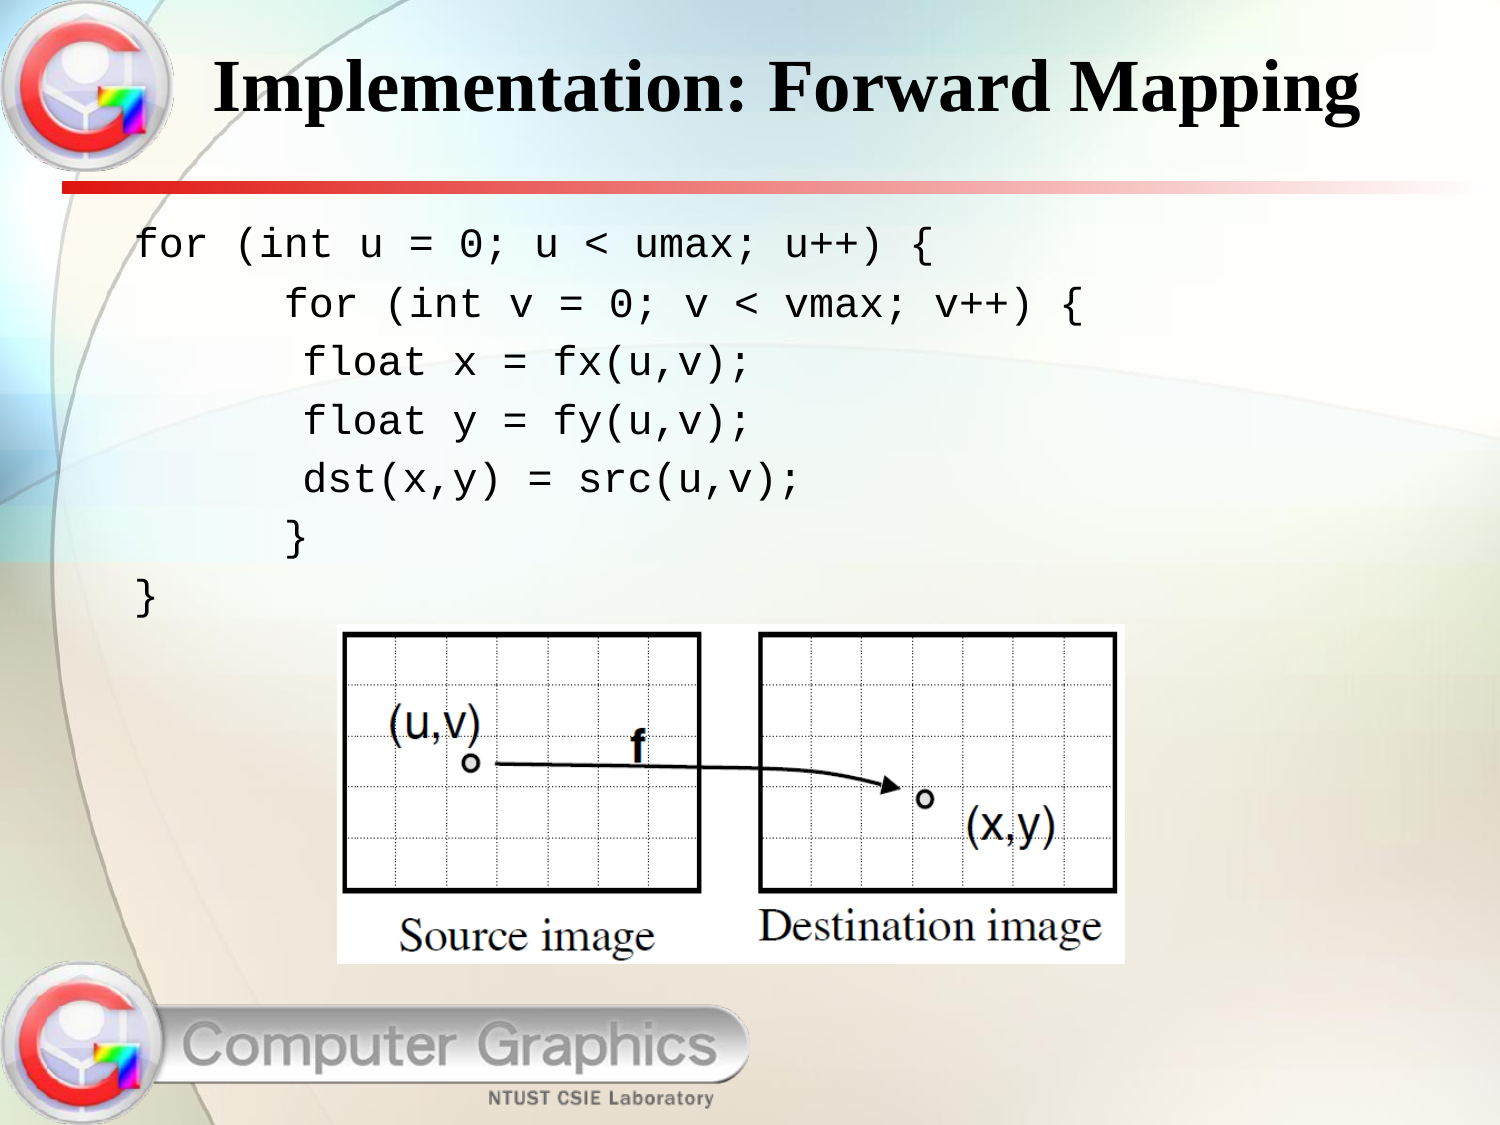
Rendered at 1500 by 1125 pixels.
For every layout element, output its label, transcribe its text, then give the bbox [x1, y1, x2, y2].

picture [0, 0, 1500, 1125]
title Implementation: Forward Mapping [187, 0, 1388, 163]
list for (int u = 0; u < umax; u++) { for (int v = 0; v < vmax; v++) { float x = fx(u,v); float y = fy(u,v); dst(x,y) = src(u,v); } } [62, 200, 1463, 1000]
